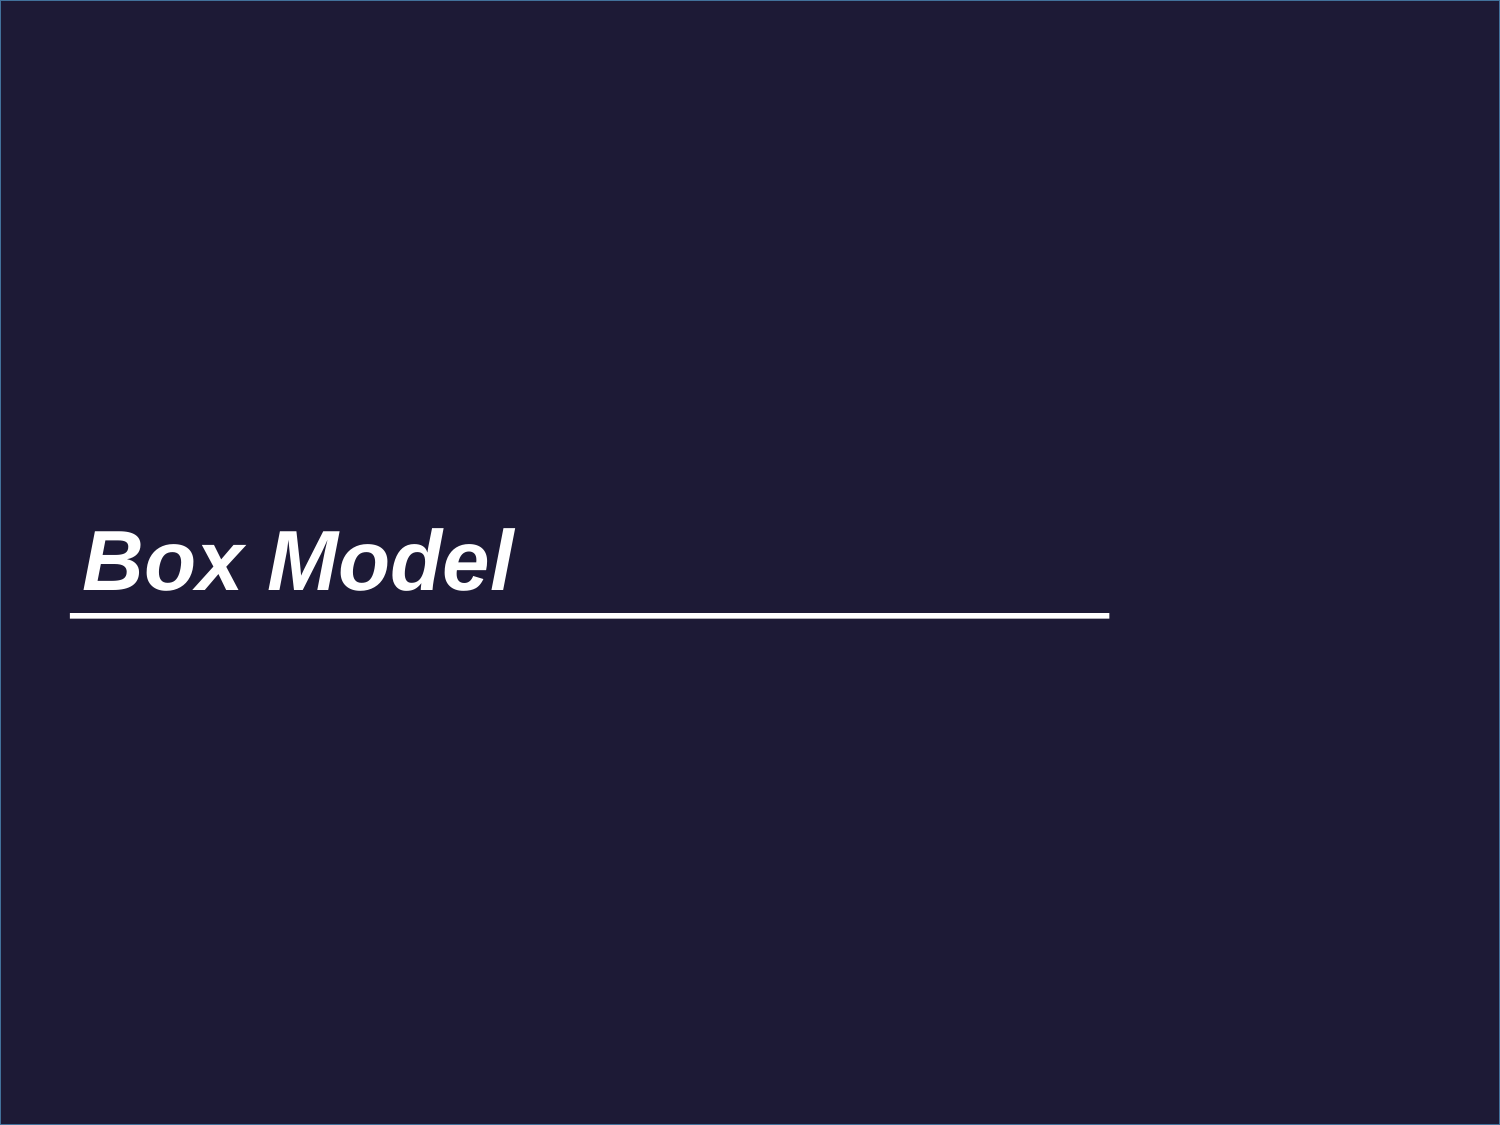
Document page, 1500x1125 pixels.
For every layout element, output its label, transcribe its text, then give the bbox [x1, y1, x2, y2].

title Box Model [75, 490, 1425, 634]
